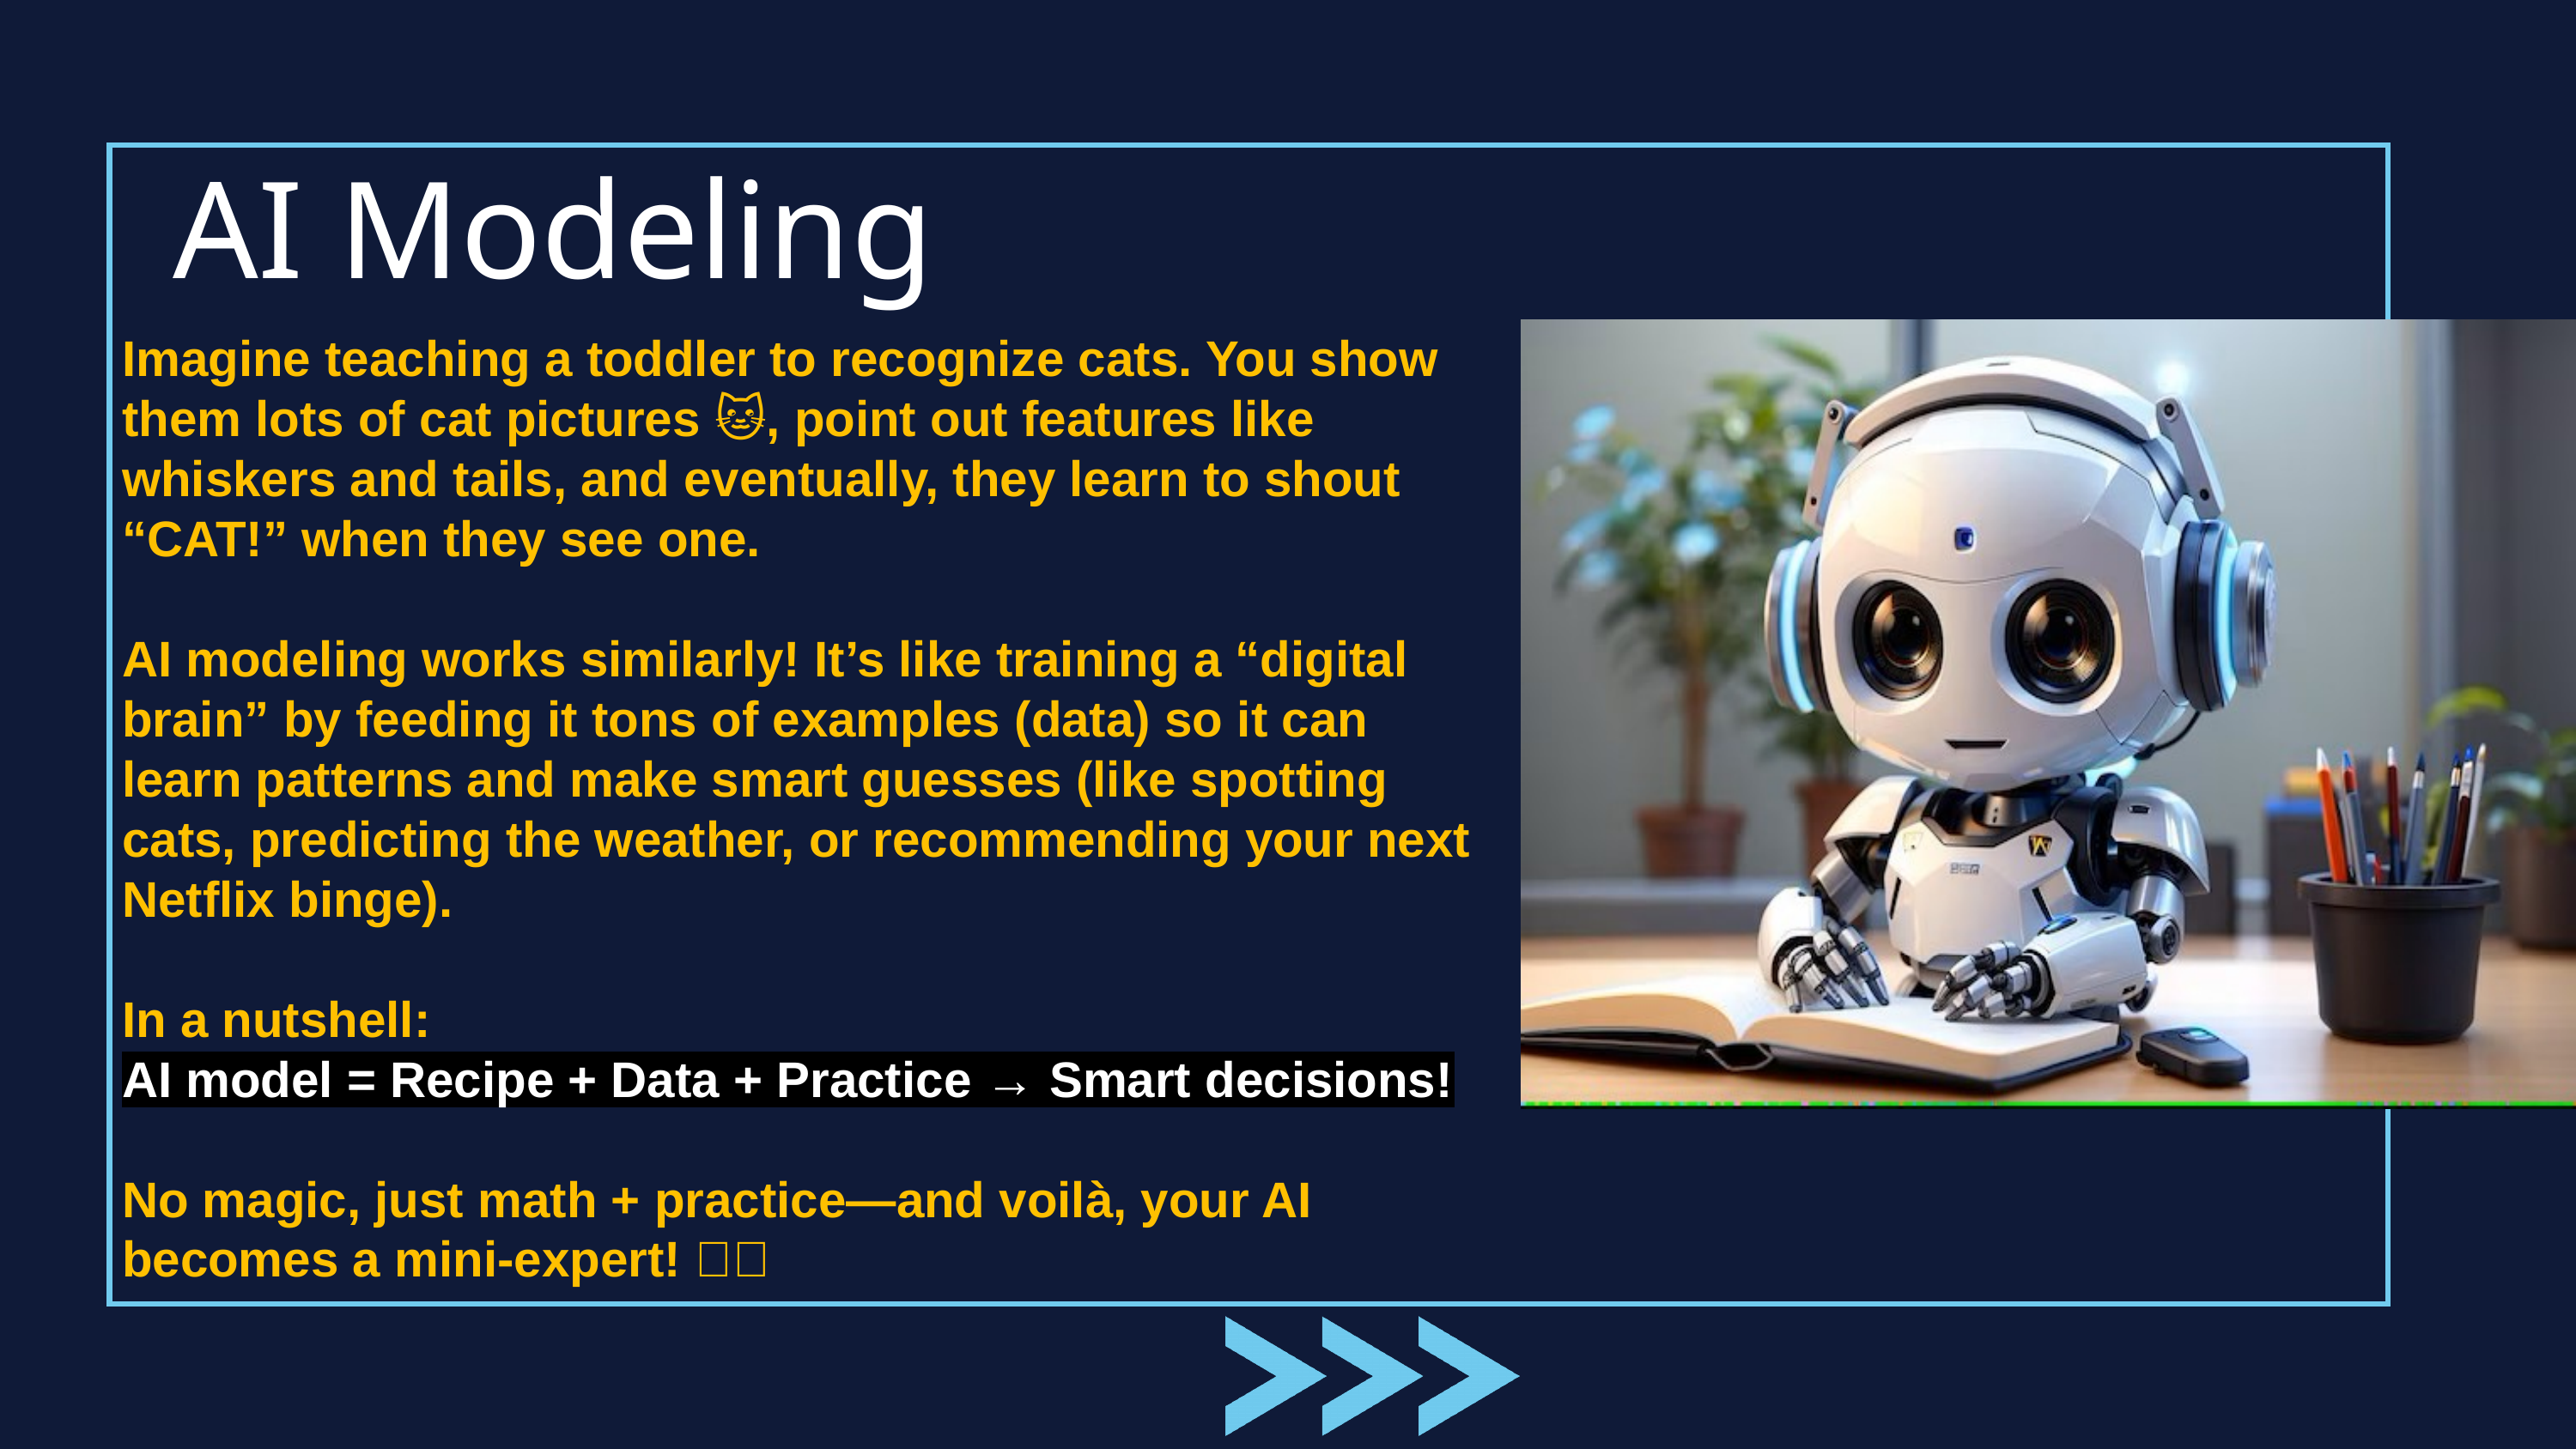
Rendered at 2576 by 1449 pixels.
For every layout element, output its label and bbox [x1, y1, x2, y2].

picture [1520, 319, 2576, 1109]
text_box [1224, 1316, 1521, 1436]
text_box [109, 118, 2388, 1304]
